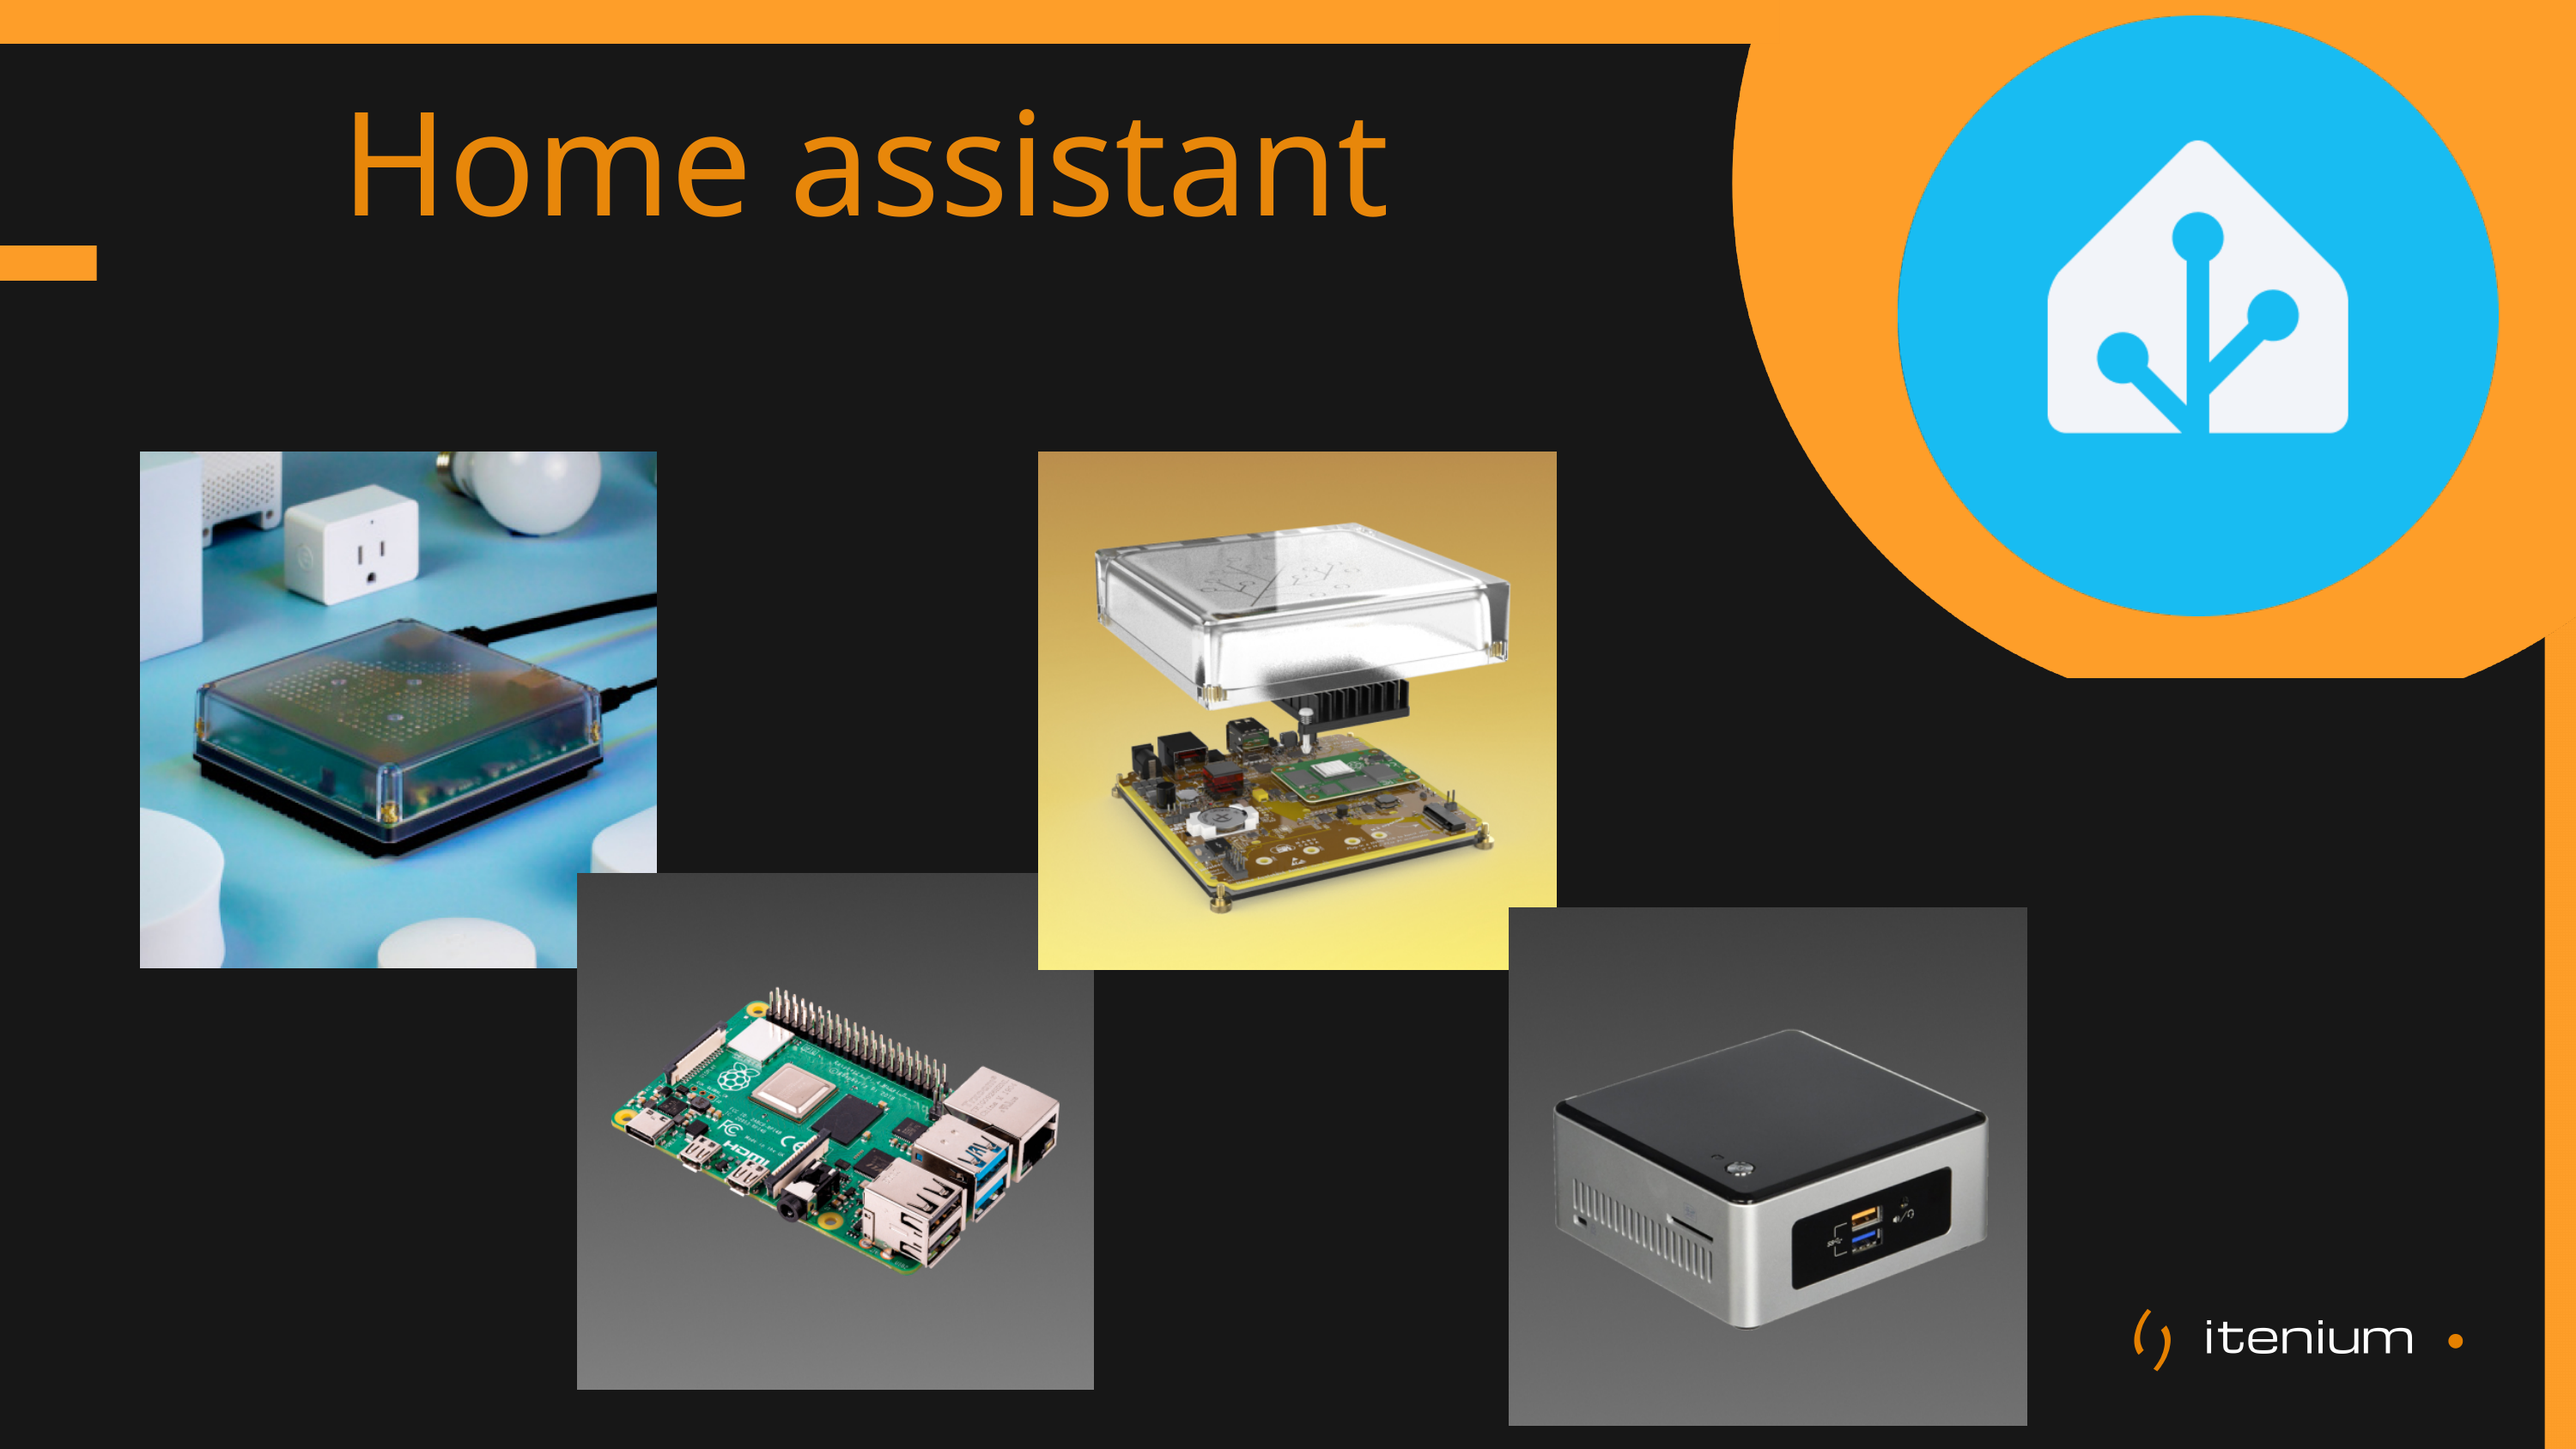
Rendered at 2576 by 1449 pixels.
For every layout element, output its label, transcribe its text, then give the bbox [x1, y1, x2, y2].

picture [140, 452, 2027, 1426]
picture [0, 245, 97, 281]
picture [0, 0, 2576, 1449]
picture [2111, 1288, 2487, 1391]
text_box Home assistant [0, 71, 1728, 246]
